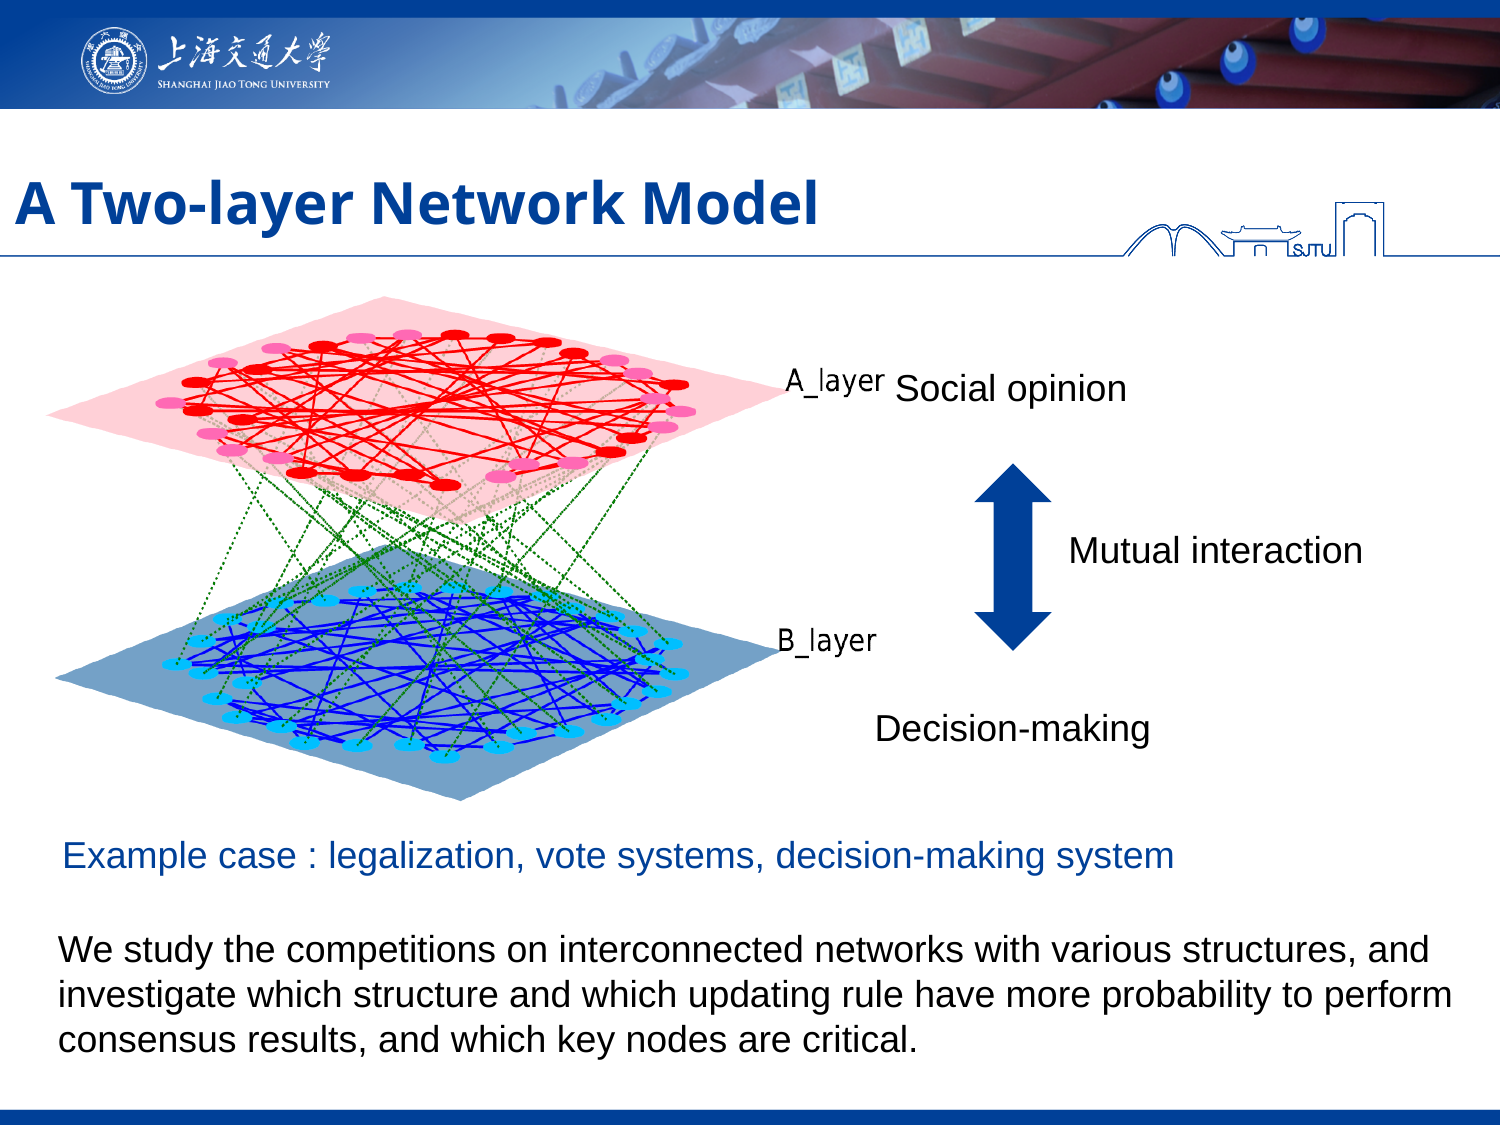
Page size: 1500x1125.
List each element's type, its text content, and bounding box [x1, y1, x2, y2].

text_box [971, 461, 1055, 653]
text_box A Two-layer Network Model [0, 158, 1374, 253]
picture [0, 252, 936, 829]
picture [0, 18, 1500, 109]
text_box We study the competitions on interconnected networks with various structures, and investigate which structure and which updating rule have more probability to perform consensus results, and which key nodes are critical. [43, 918, 1469, 1068]
text_box Decision-making [936, 696, 1166, 757]
text_box Mutual interaction [1053, 518, 1379, 579]
text_box Social opinion [936, 357, 1215, 417]
text_box Example case : legalization, vote systems, decision-making system [47, 823, 1217, 884]
